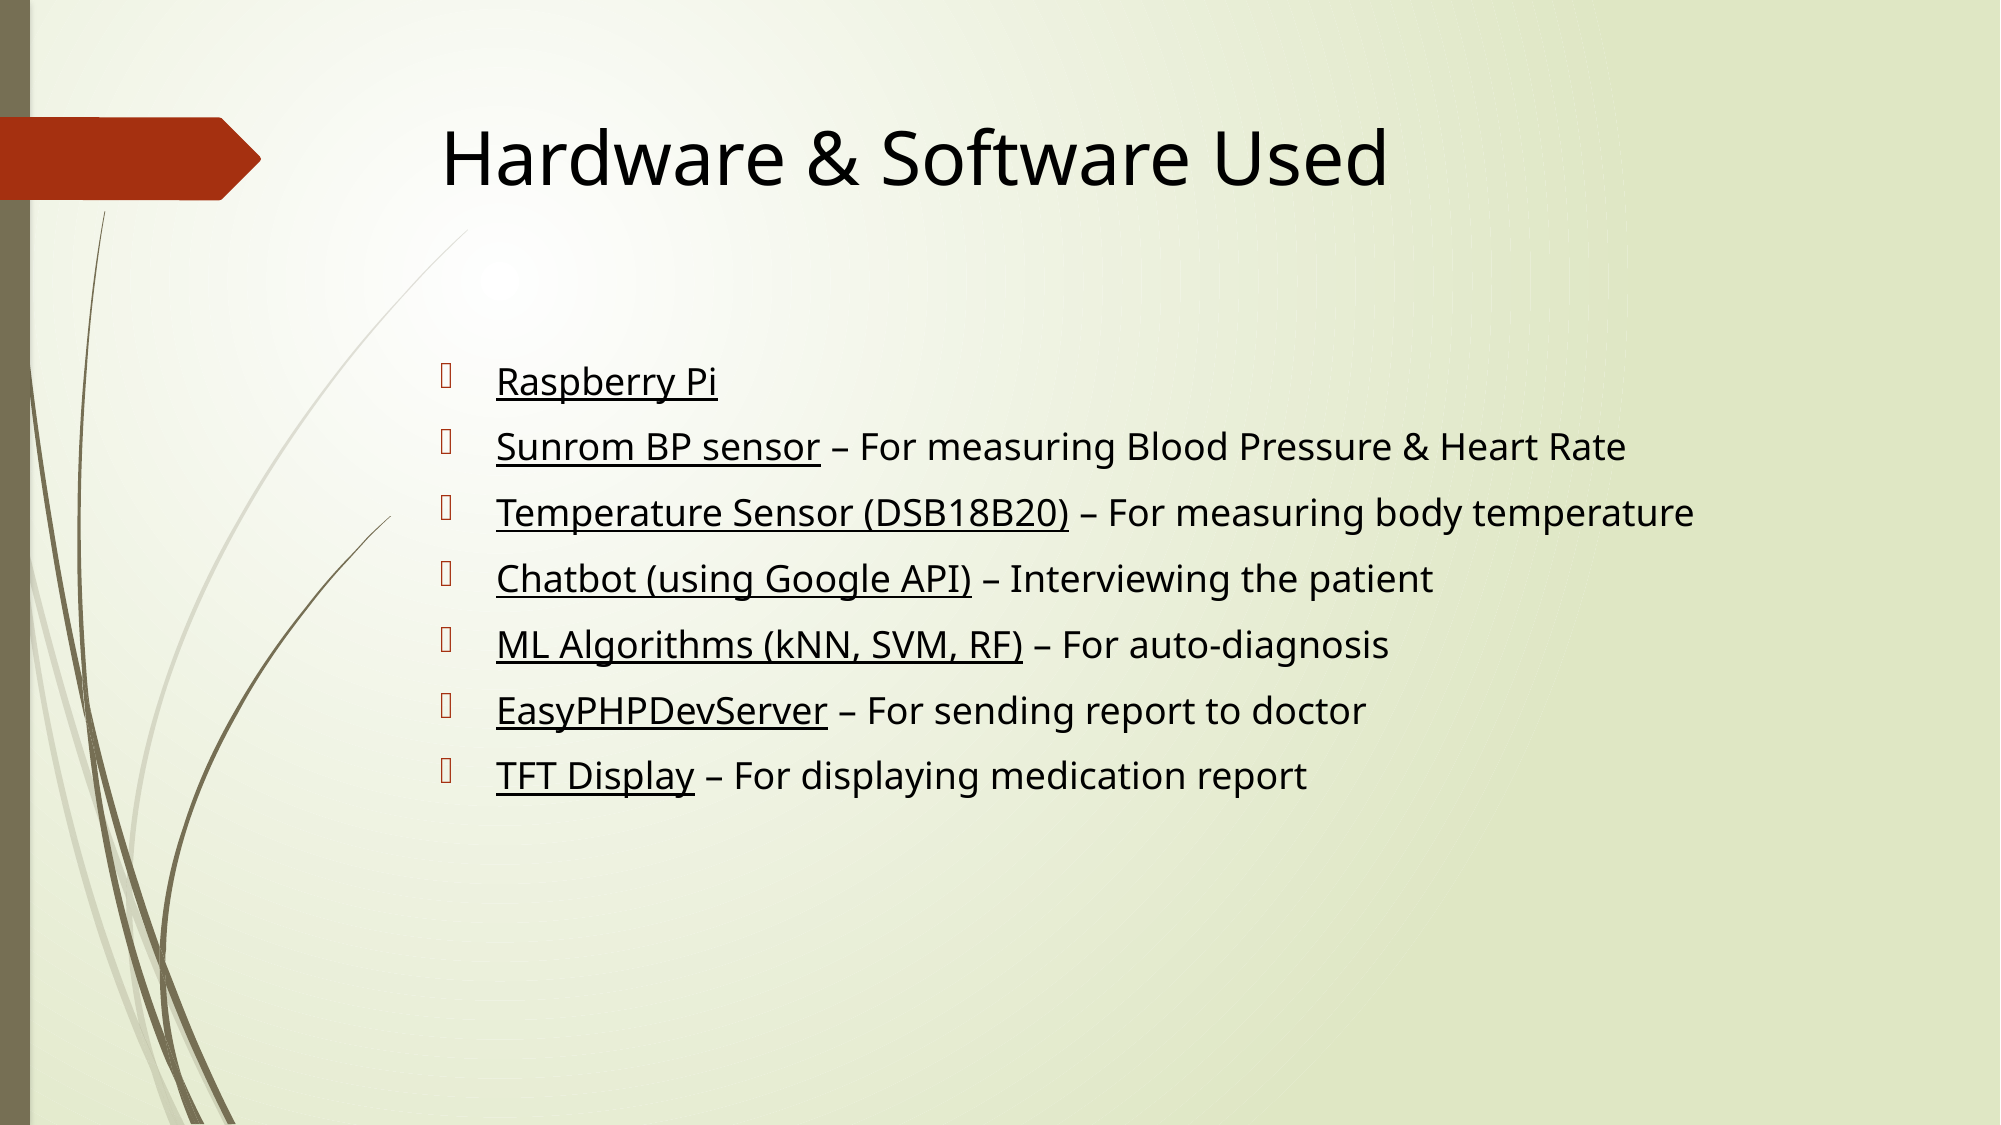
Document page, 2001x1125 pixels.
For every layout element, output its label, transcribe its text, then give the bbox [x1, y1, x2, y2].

list Raspberry Pi Sunrom BP sensor – For measuring Blood Pressure & Heart Rate Temperature Sensor (DSB18B20) – For measuring body temperature Chatbot (using Google API) – Interviewing the patient ML Algorithms (kNN, SVM, RF) – For auto-diagnosis EasyPHPDevServer – For sending report to doctor TFT Display – For displaying medication report [424, 350, 1888, 1048]
title Hardware & Software Used [425, 102, 1888, 313]
